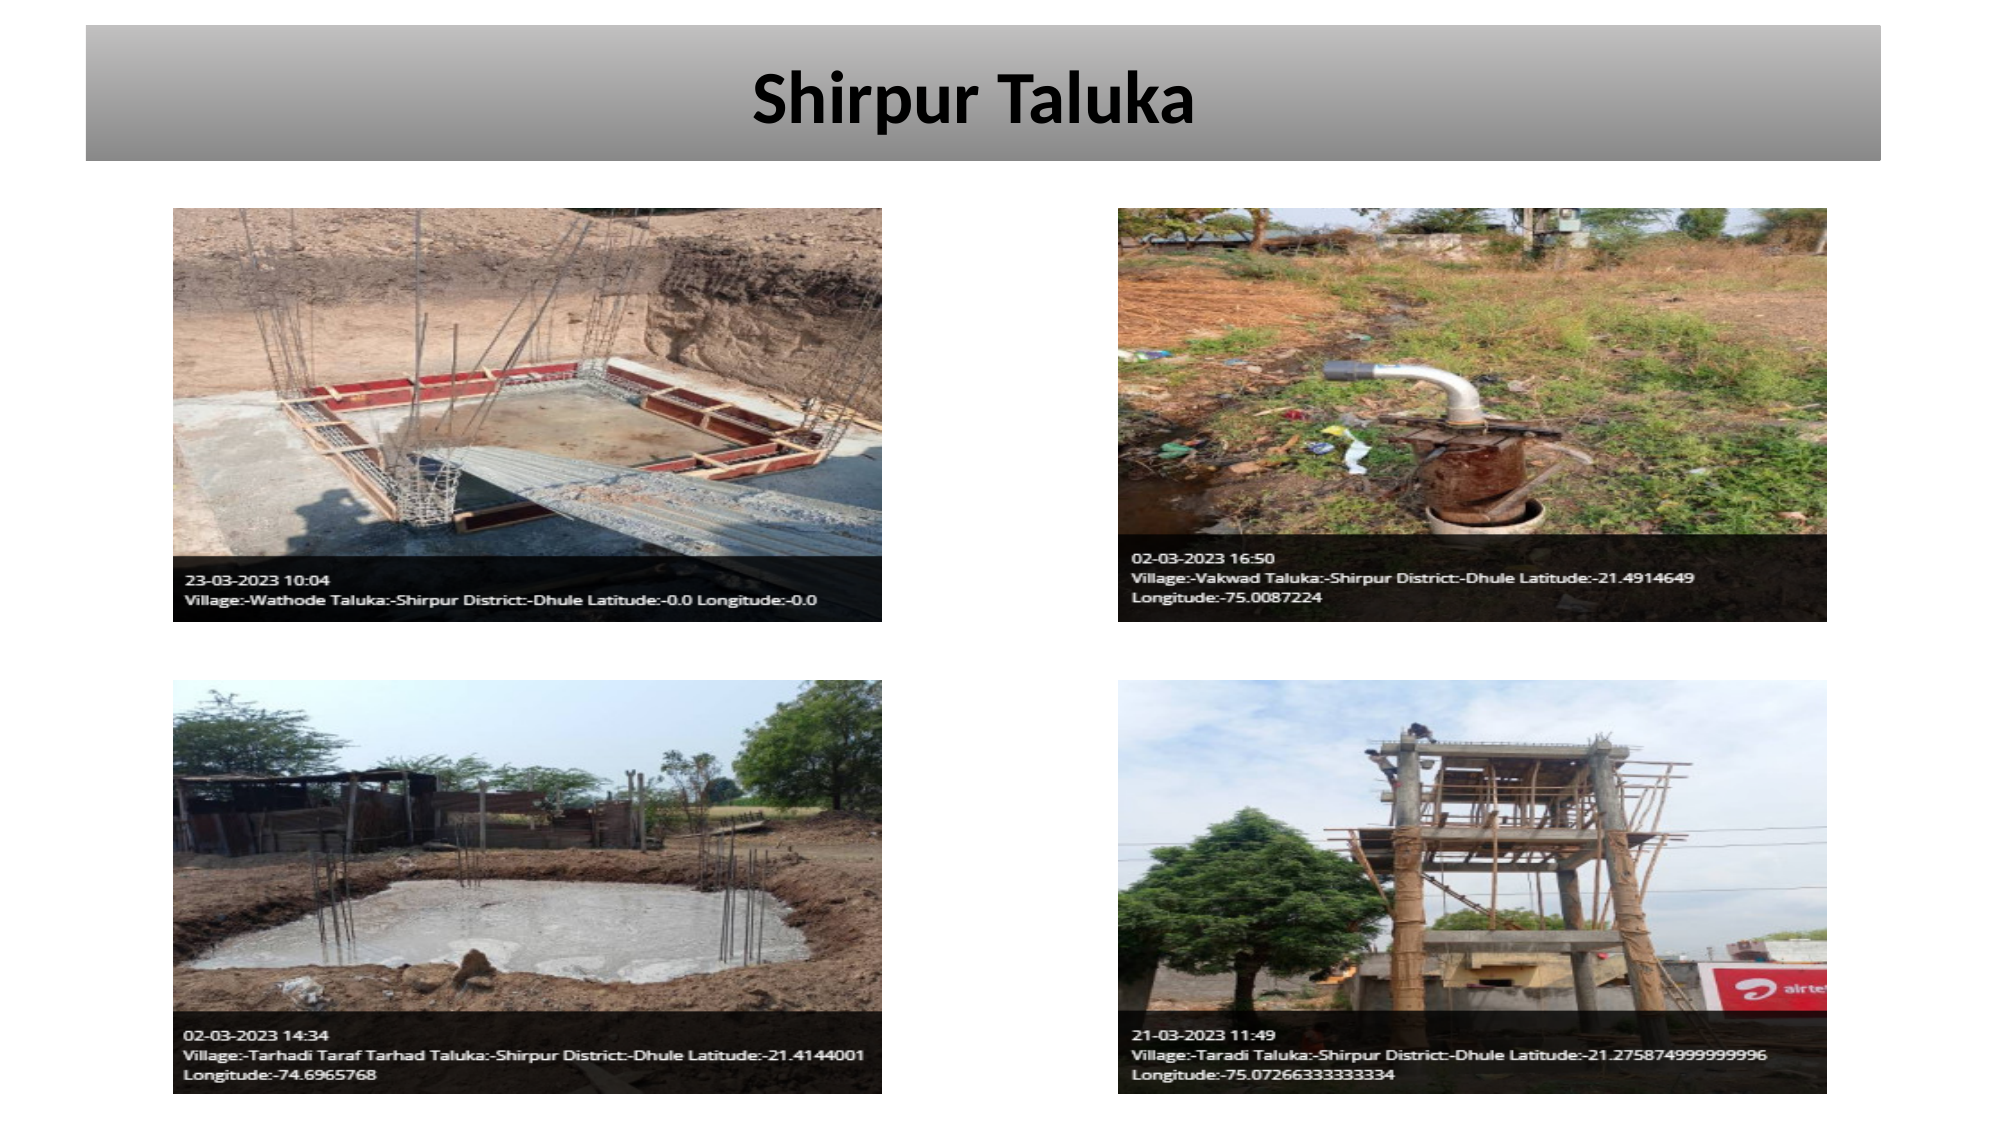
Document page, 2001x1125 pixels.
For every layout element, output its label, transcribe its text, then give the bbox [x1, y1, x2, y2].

picture [173, 208, 882, 622]
picture [1118, 680, 1827, 1094]
text_box Shirpur Taluka [85, 25, 1881, 161]
picture [1118, 208, 1827, 622]
picture [173, 680, 882, 1094]
